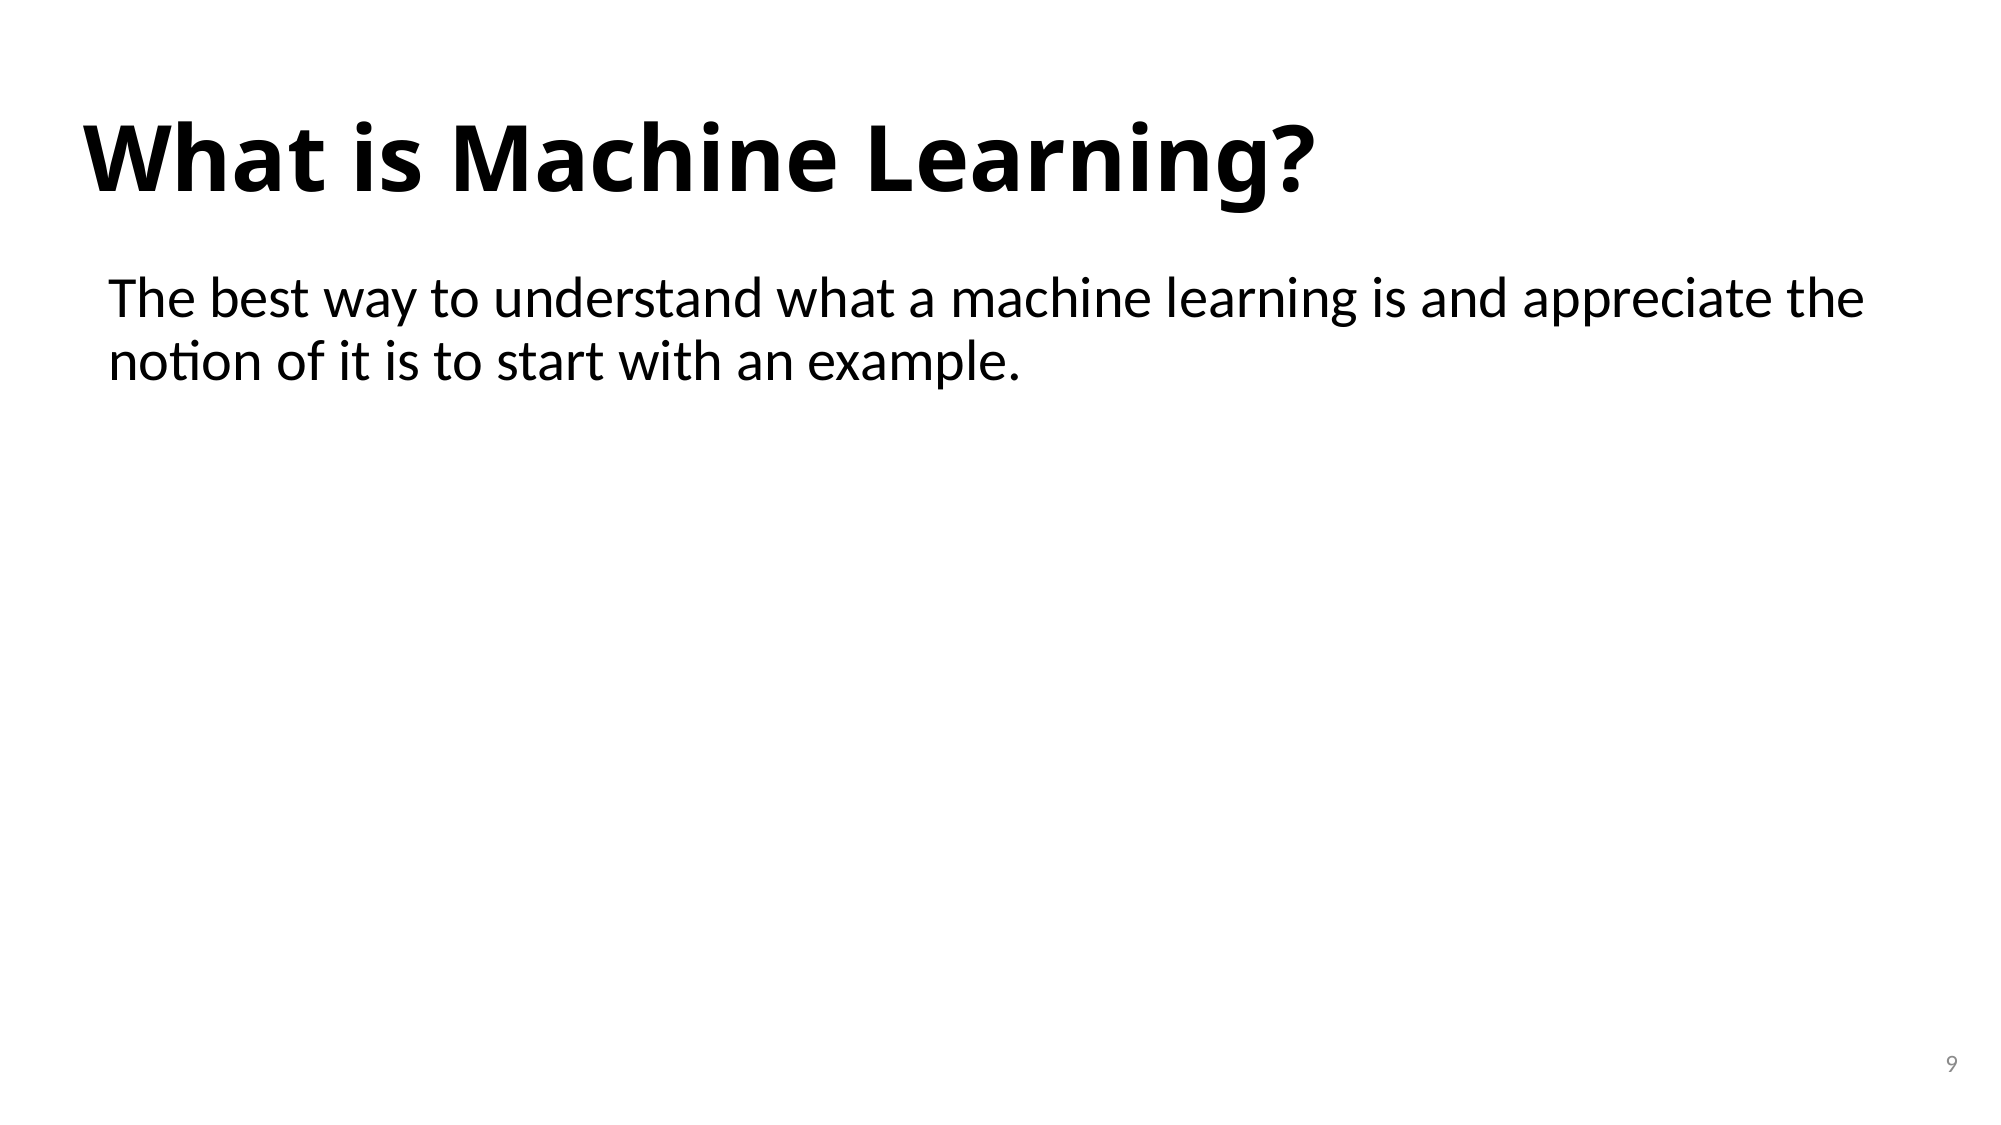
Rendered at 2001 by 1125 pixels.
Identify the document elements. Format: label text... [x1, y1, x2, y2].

list The best way to understand what a machine learning is and appreciate the notion of it is to start with an example. [68, 252, 1932, 1000]
title What is Machine Learning? [68, 97, 1932, 223]
slide_number 9 [1853, 1019, 1974, 1106]
